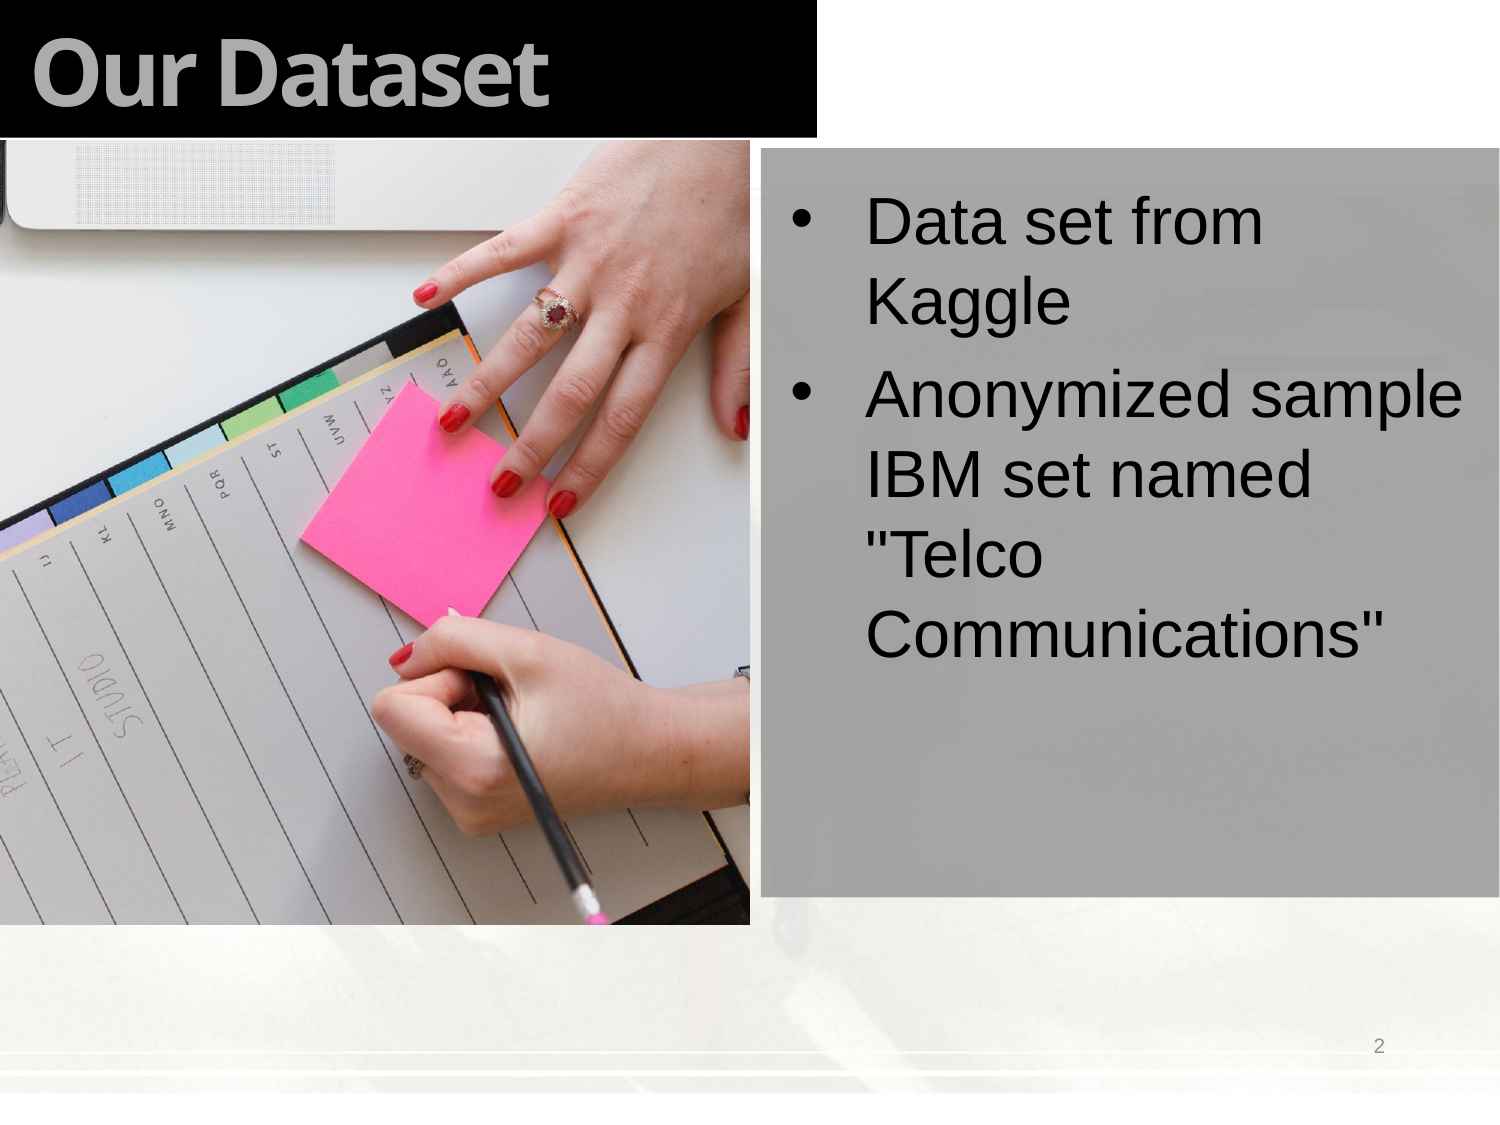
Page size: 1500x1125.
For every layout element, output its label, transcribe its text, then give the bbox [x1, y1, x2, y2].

picture [0, 0, 1500, 1125]
slide_number 2 [1187, 1025, 1400, 1100]
title Our Dataset [0, 0, 817, 138]
list Data set from Kaggle Anonymized sample IBM set named "Telco Communications" [760, 148, 1500, 898]
